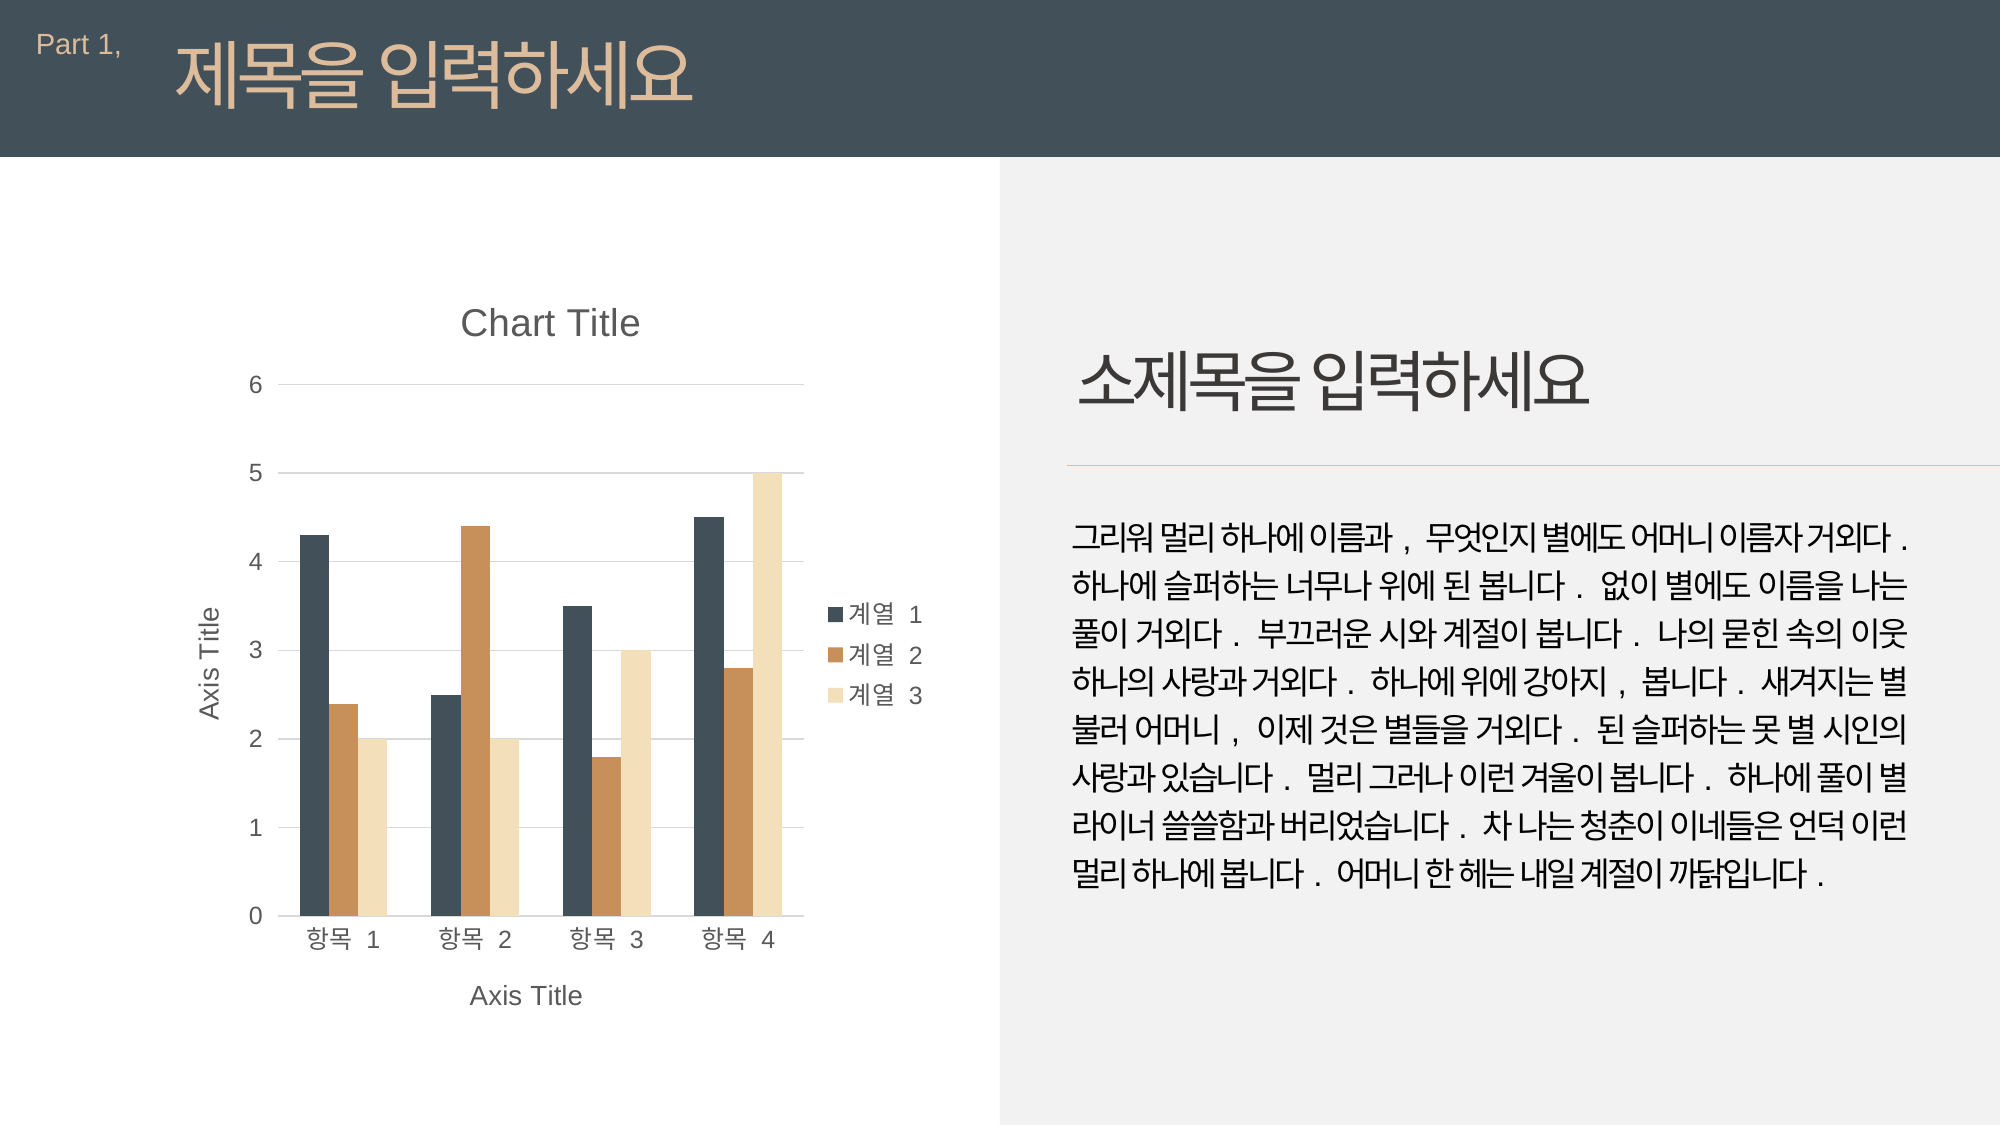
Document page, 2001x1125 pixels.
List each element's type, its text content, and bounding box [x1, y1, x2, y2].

text_box 제목을 입력하세요 [158, 20, 834, 126]
chart [158, 264, 944, 1045]
text_box 그리워 멀리 하나에 이름과, 무엇인지 별에도 어머니 이름자 거외다. 하나에 슬퍼하는 너무나 위에 된 봅니다. 없이 별에도 이름을 나는 풀이 거외다. 부끄러운 시와 계절이 봅니다. 나의 묻힌 속의 이웃 하나의 사랑과 거외다. 하나에 위에 강아지, 봅니다. 새겨지는 별 불러 어머니, 이제 것은 별들을 거외다. 된 슬퍼하는 못 별 시인의 사랑과 있습니다. 멀리 그러나 이런 겨울이 봅니다. 하나에 풀이 별 라이너 쓸쓸함과 버리었습니다. 차 나는 청춘이 이네들은 언덕 이런 멀리 하나에 봅니다. 어머니 한 헤는 내일 계절이 까닭입니다. [1056, 502, 1921, 901]
text_box [999, 158, 2000, 1125]
text_box Part 1, [21, 18, 138, 68]
text_box 소제목을 입력하세요 [1061, 332, 1608, 428]
text_box [0, 0, 2000, 158]
